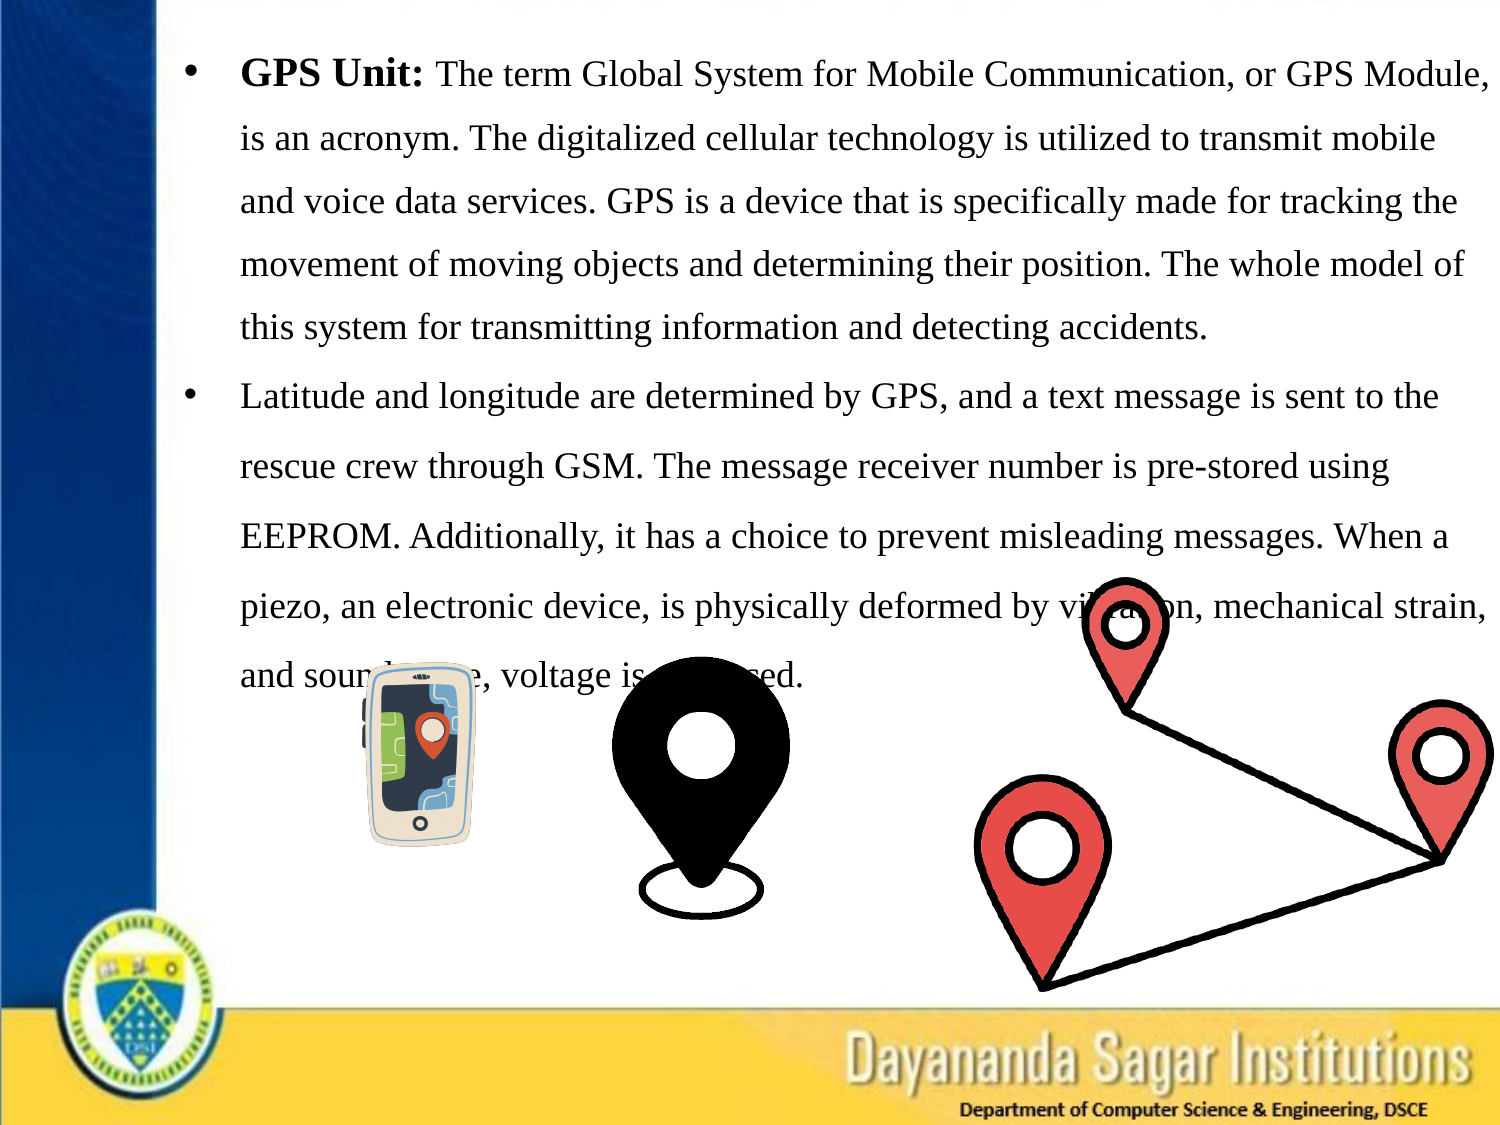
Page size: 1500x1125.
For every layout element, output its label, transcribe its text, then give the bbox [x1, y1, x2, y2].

text_box GPS Unit: The term Global System for Mobile Communication, or GPS Module, is an acronym. The digitalized cellular technology is utilized to transmit mobile and voice data services. GPS is a device that is specifically made for tracking the movement of moving objects and determining their position. The whole model of this system for transmitting information and detecting accidents. Latitude and longitude are determined by GPS, and a text message is sent to the rescue crew through GSM. The message receiver number is pre-stored using EEPROM. Additionally, it has a choice to prevent misleading messages. When a piezo, an electronic device, is physically deformed by vibration, mechanical strain, and sound wave, voltage is produced. [183, 24, 1497, 696]
picture [0, 0, 1500, 1125]
